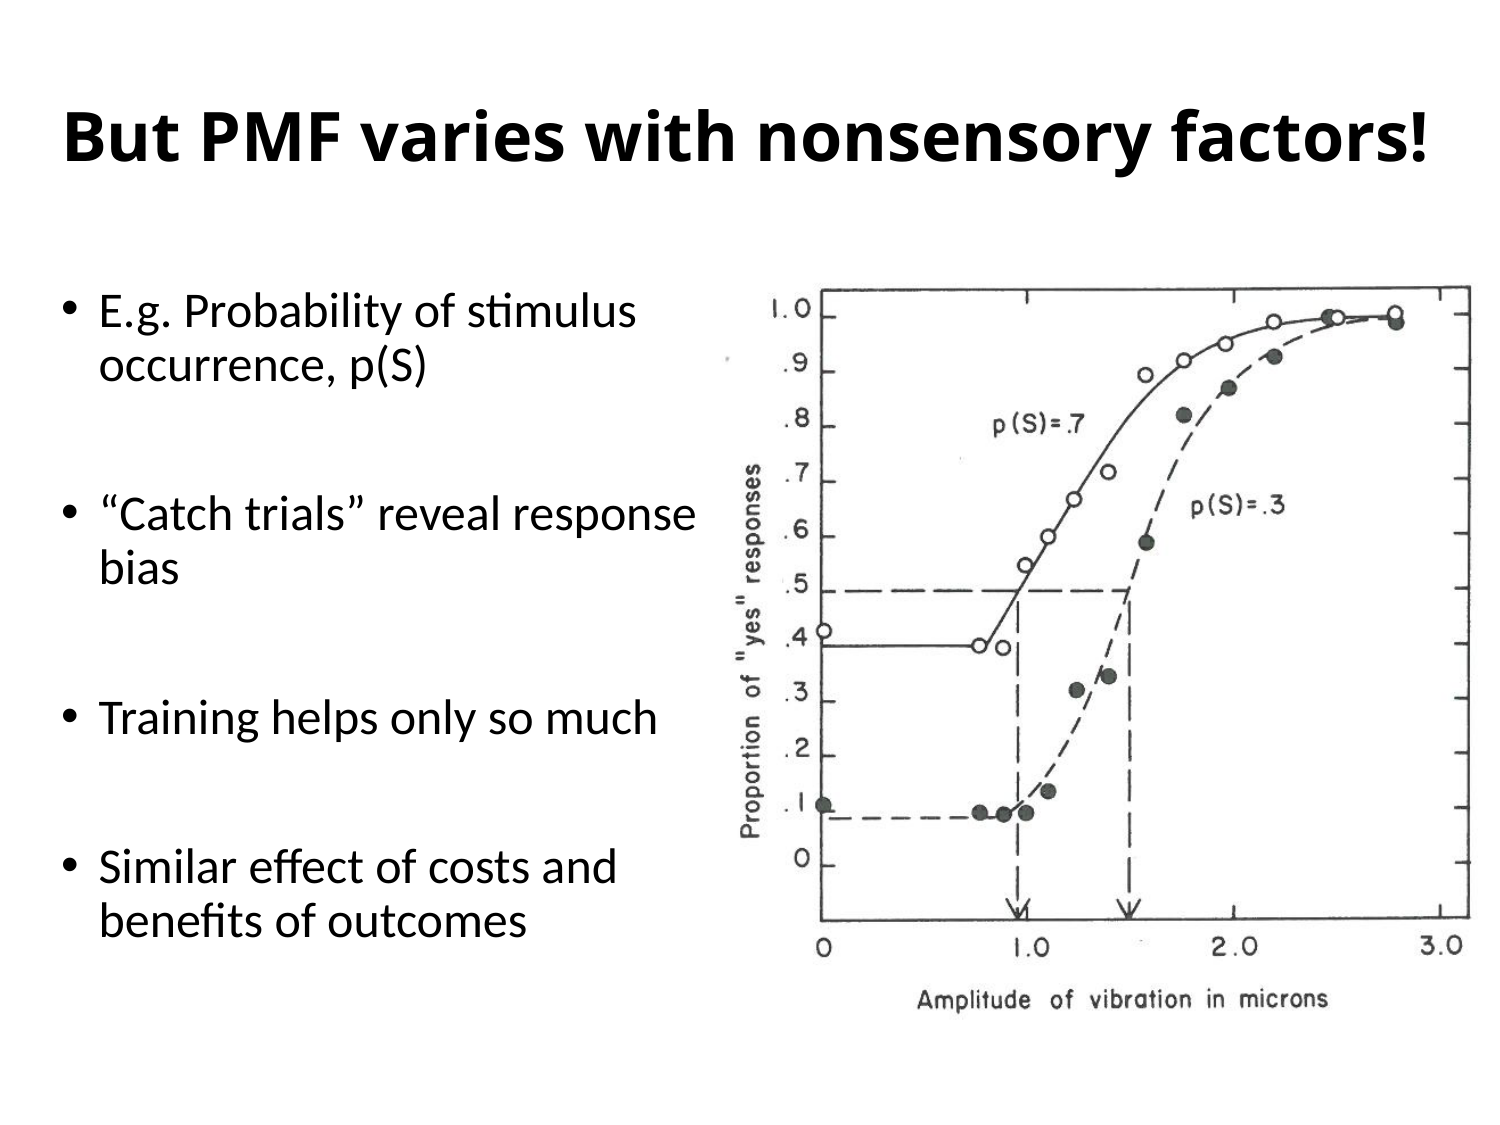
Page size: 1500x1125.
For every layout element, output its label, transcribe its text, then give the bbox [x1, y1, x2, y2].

picture [706, 276, 1478, 1022]
title But PMF varies with nonsensory factors! [45, 59, 1459, 219]
list E.g. Probability of stimulus occurrence, p(S) “Catch trials” reveal response bias Training helps only so much Similar effect of costs and benefits of outcomes [45, 276, 743, 1125]
